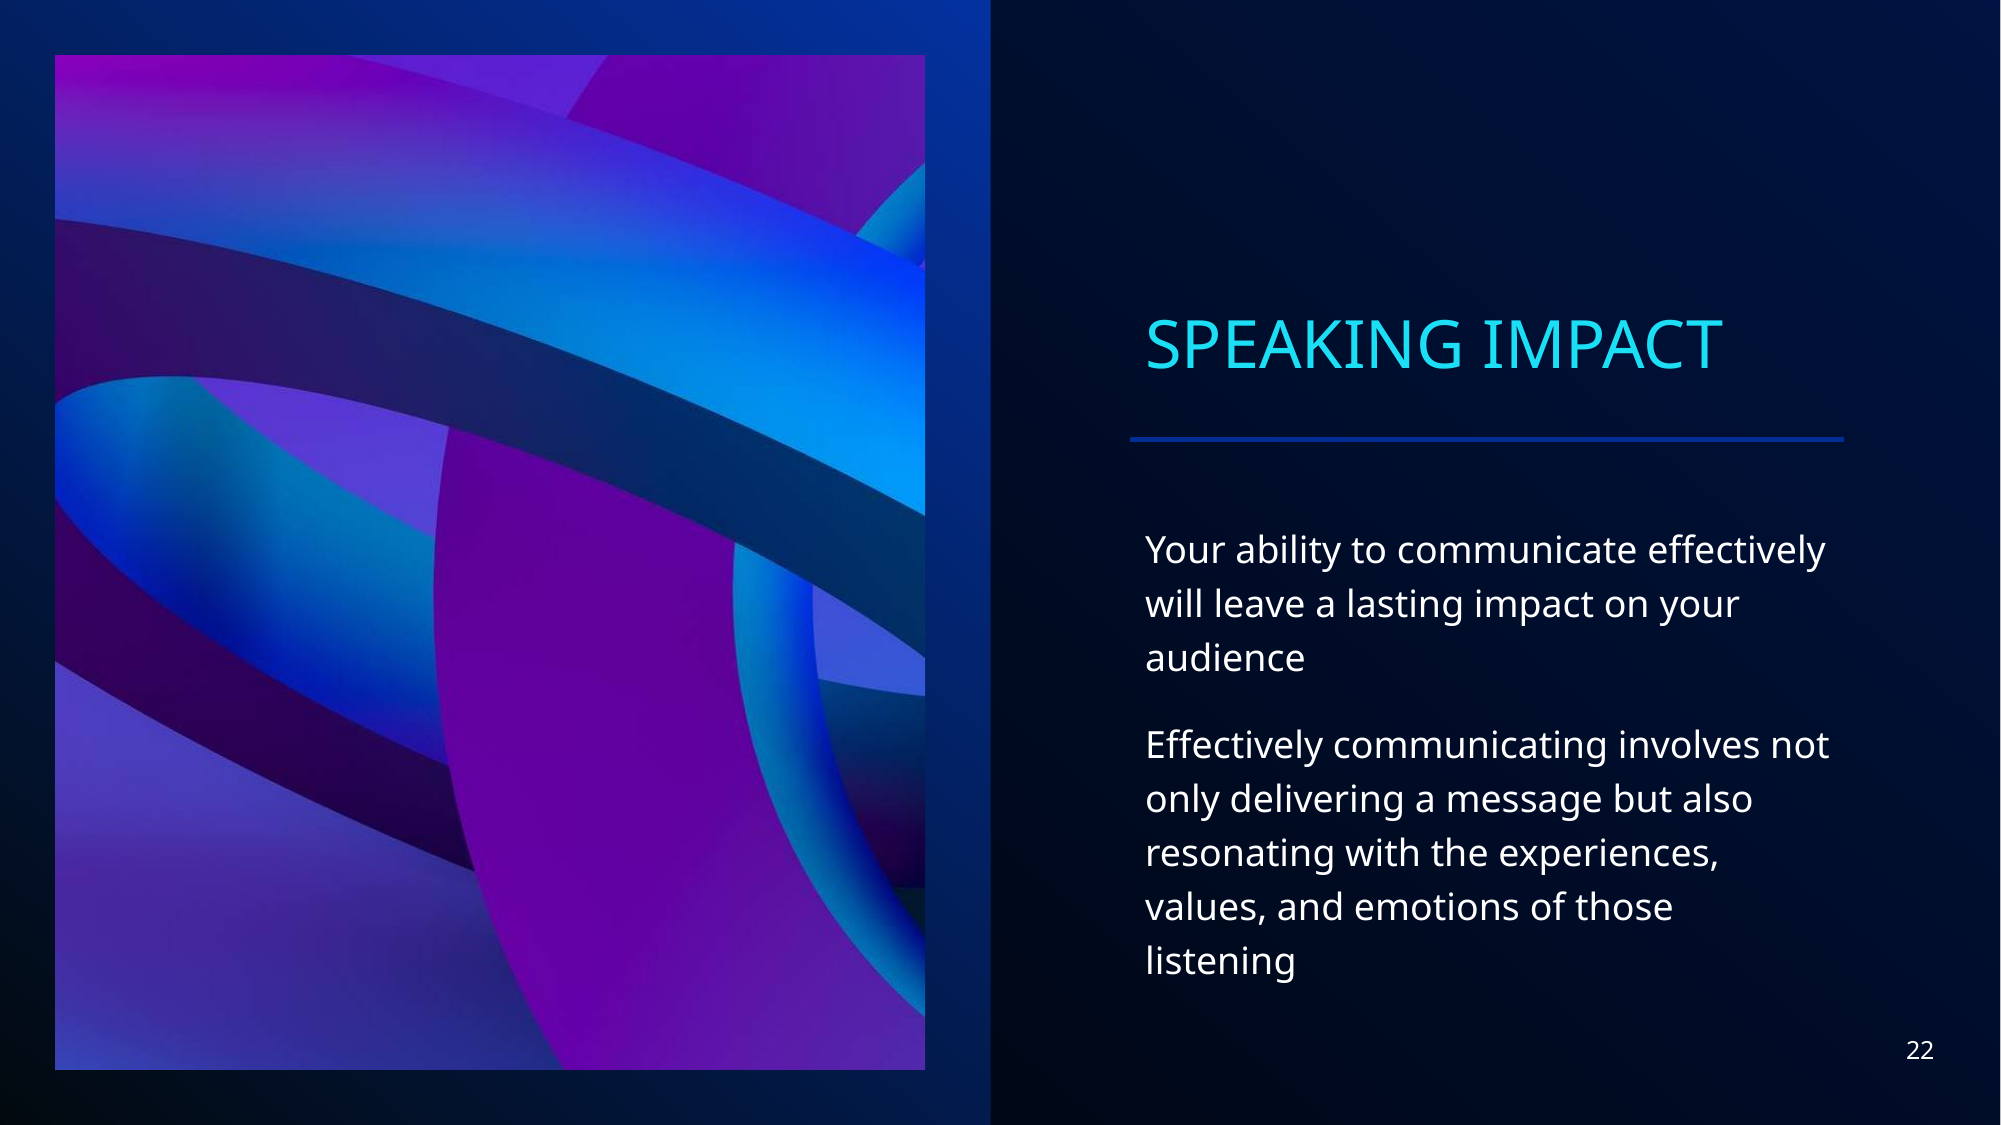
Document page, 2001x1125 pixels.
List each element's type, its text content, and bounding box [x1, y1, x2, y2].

picture [55, 55, 926, 1070]
slide_number 22 [1499, 1021, 1950, 1082]
title SPEAKING IMPACT [1130, 28, 1845, 390]
list Your ability to communicate effectively will leave a lasting impact on your audience Effectively communicating involves not only delivering a message but also resonating with the experiences, values, and emotions of those listening [1130, 509, 1848, 1005]
